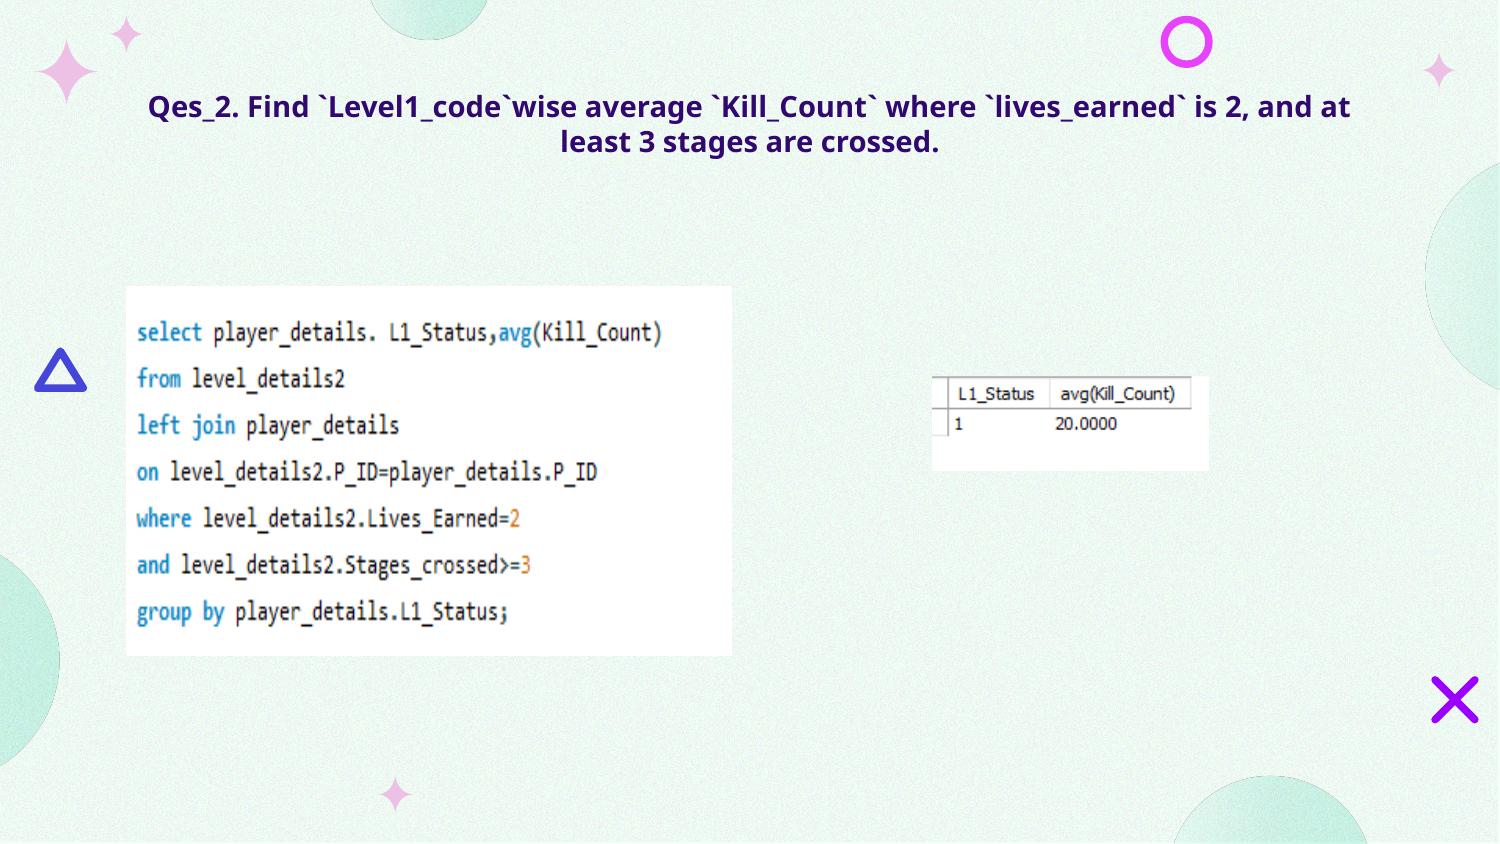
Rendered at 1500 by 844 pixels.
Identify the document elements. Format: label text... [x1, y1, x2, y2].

picture [0, 0, 1500, 844]
title Qes_2. Find `Level1_code`wise average `Kill_Count` where `lives_earned` is 2, and at least 3 stages are crossed. [118, 72, 1382, 167]
